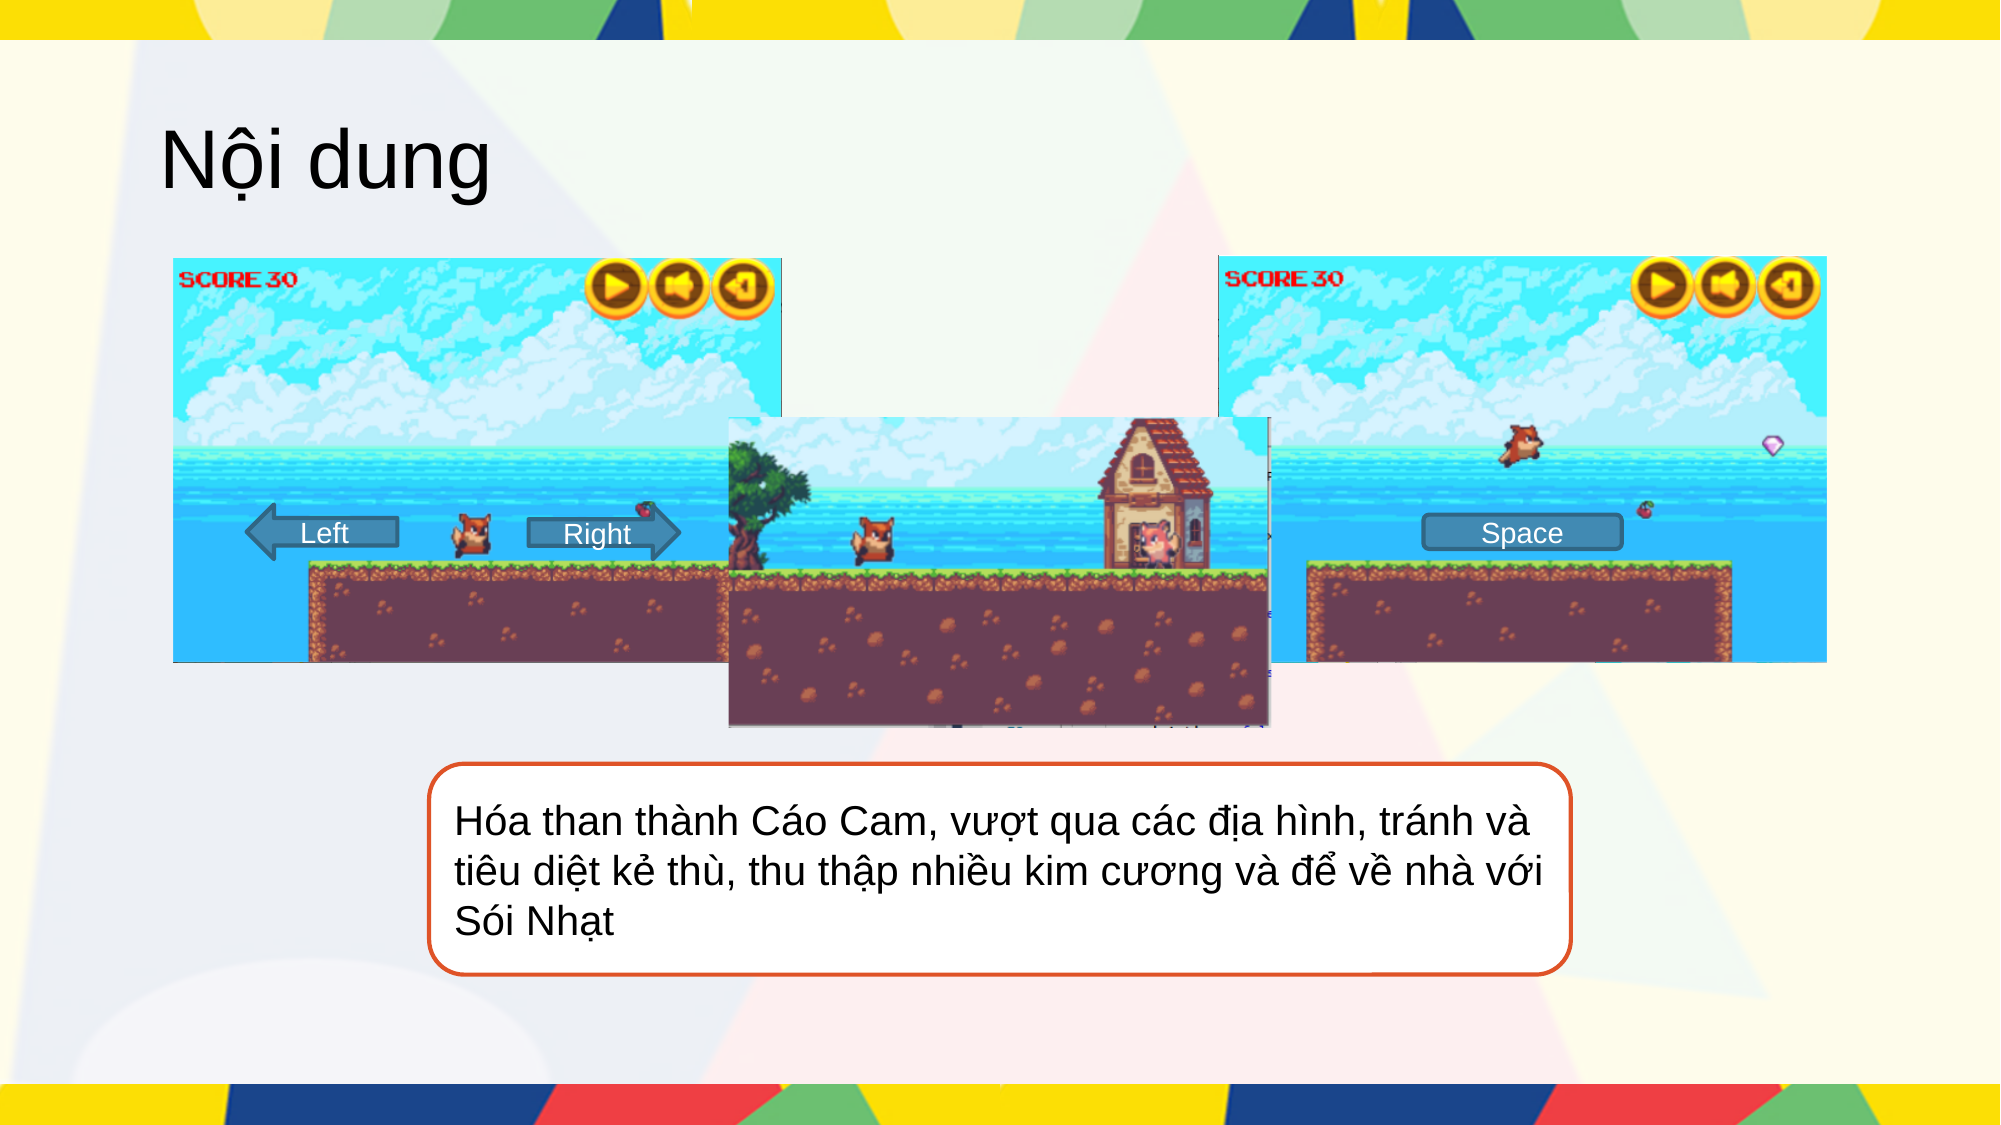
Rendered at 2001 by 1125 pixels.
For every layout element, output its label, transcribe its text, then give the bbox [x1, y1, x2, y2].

picture [0, 0, 2000, 40]
text_box Nội dung [145, 98, 810, 213]
picture [173, 255, 1827, 730]
text_box Hóa than thành Cáo Cam, vượt qua các địa hình, tránh và tiêu diệt kẻ thù, thu thập nhiều kim cương và để về nhà với Sói Nhạt [426, 761, 1573, 977]
picture [0, 1084, 2000, 1125]
